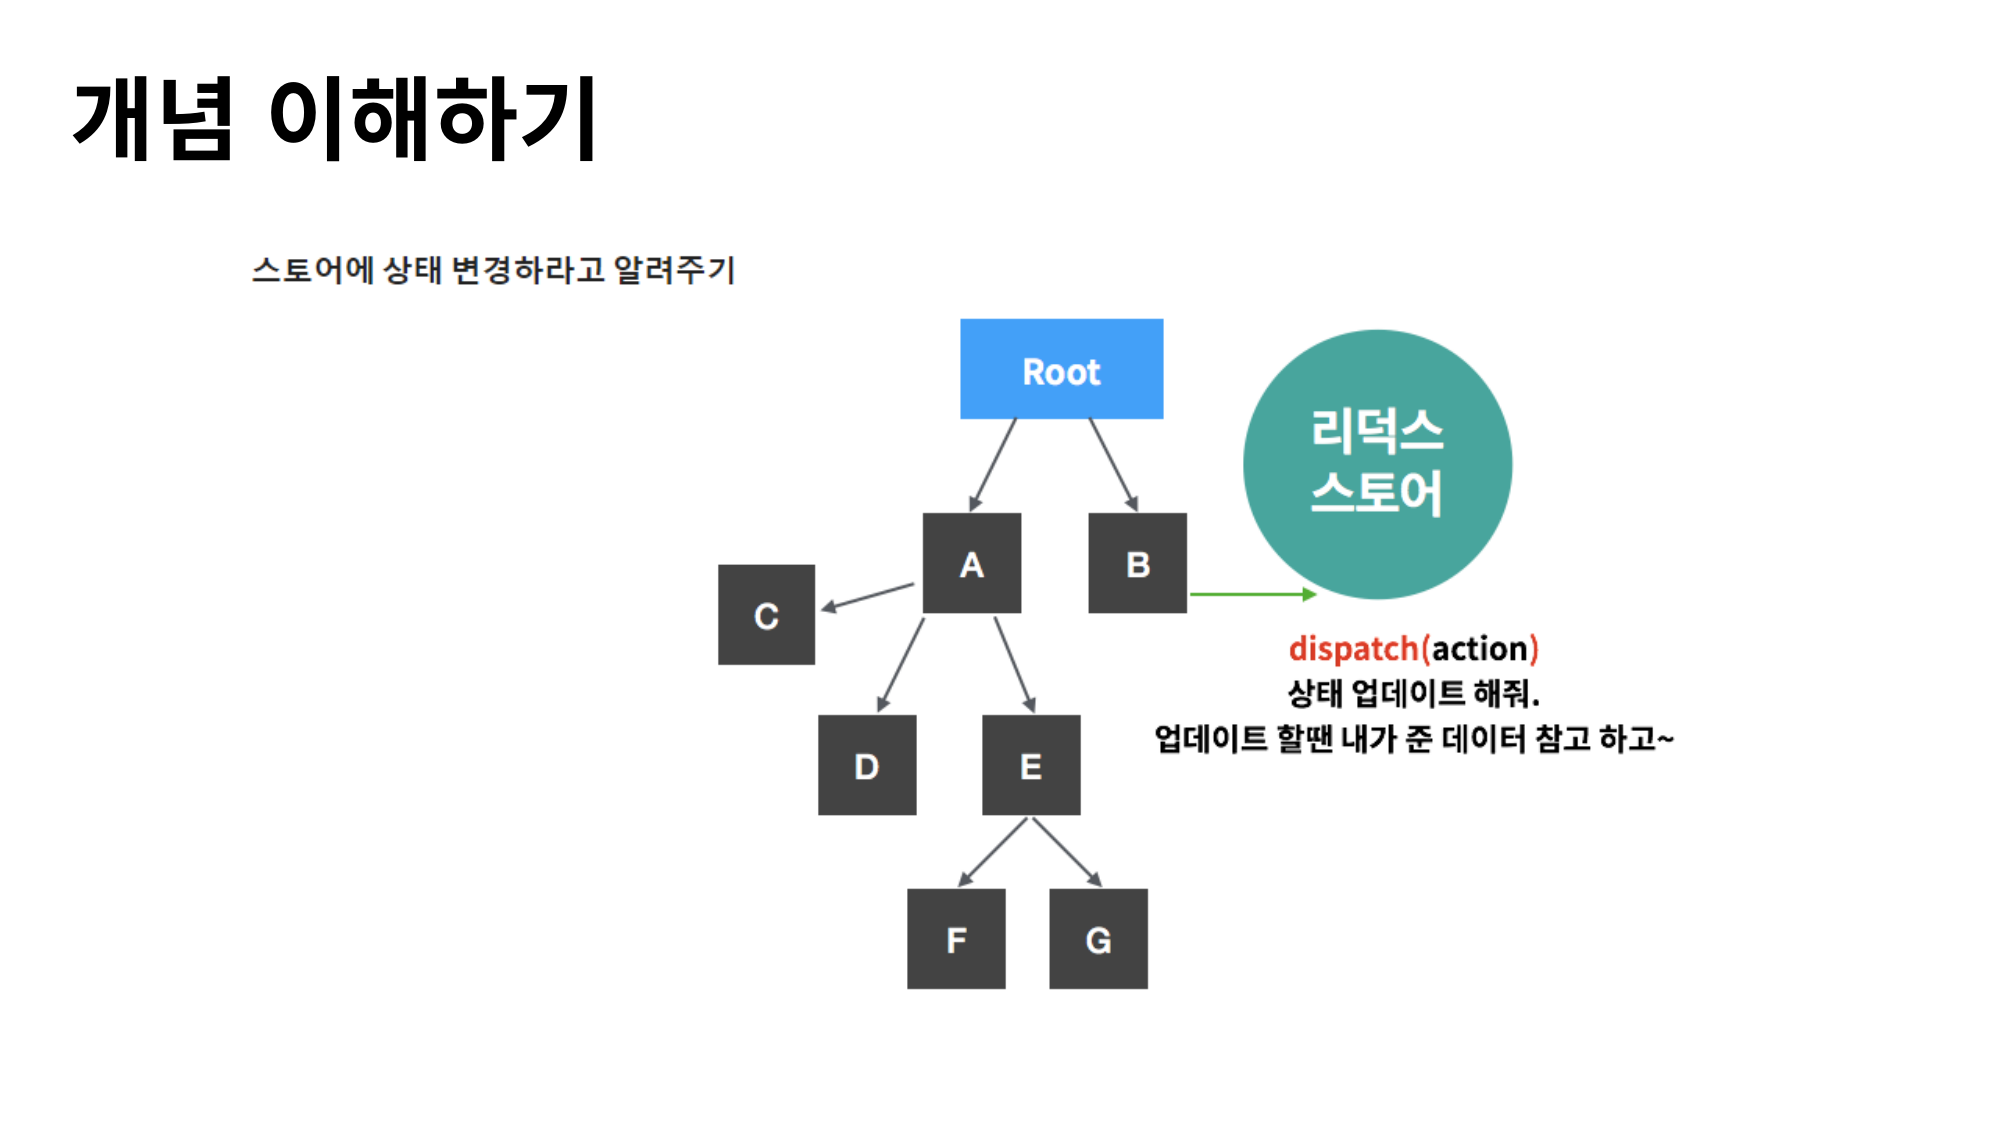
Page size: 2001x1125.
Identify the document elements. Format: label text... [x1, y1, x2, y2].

text_box 개념 이해하기 [56, 54, 619, 179]
picture [245, 233, 1714, 1005]
